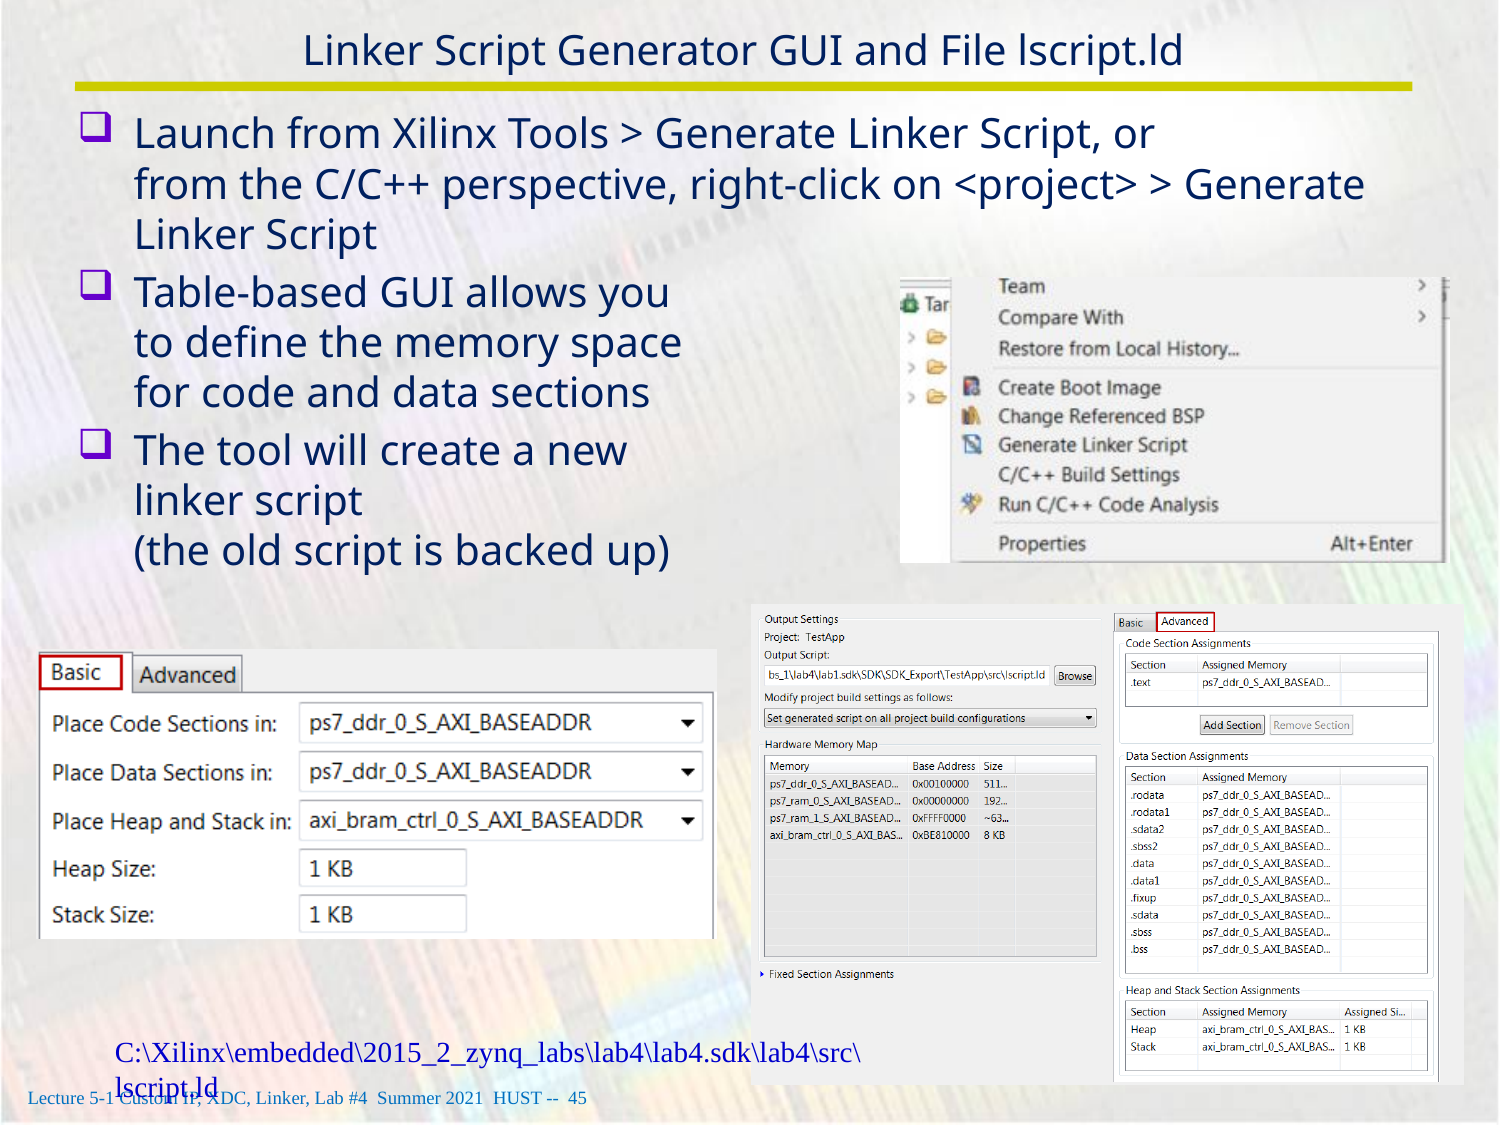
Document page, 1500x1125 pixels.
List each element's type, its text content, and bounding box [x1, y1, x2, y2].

text_box C:\Xilinx\embedded\2015_2_zynq_labs\lab4\lab4.sdk\lab4\src\lscript.ld [99, 1025, 975, 1111]
title Linker Script Generator GUI and File lscript.ld [31, 23, 1457, 87]
list Launch from Xilinx Tools > Generate Linker Script, or from the C/C++ perspective, right-click on <project> > Generate Linker Script Table-based GUI allows you to define the memory space for code and data sections The tool will create a new linker script (the old script is backed up) [62, 99, 1450, 1060]
picture [0, 0, 1500, 1125]
